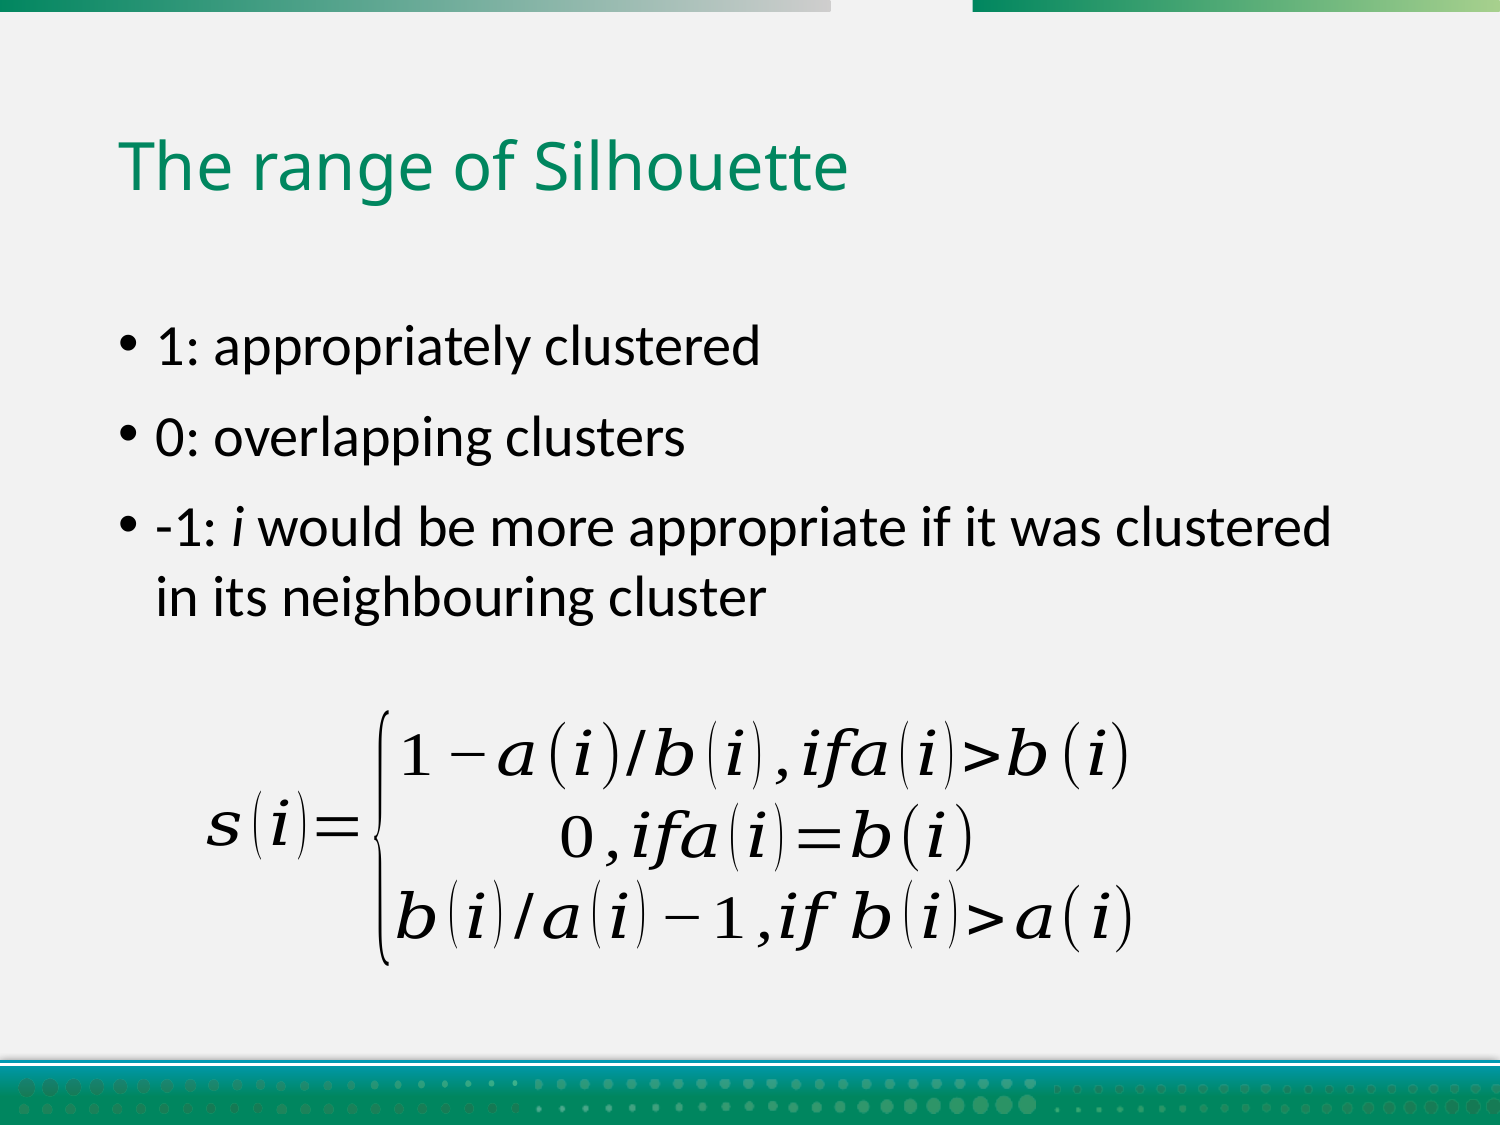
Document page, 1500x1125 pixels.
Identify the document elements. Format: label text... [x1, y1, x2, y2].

list 1: appropriately clustered 0: overlapping clusters -1: i would be more appropriate if it was clustered in its neighbouring cluster [103, 299, 1397, 1014]
title The range of Silhouette [103, 59, 1397, 278]
